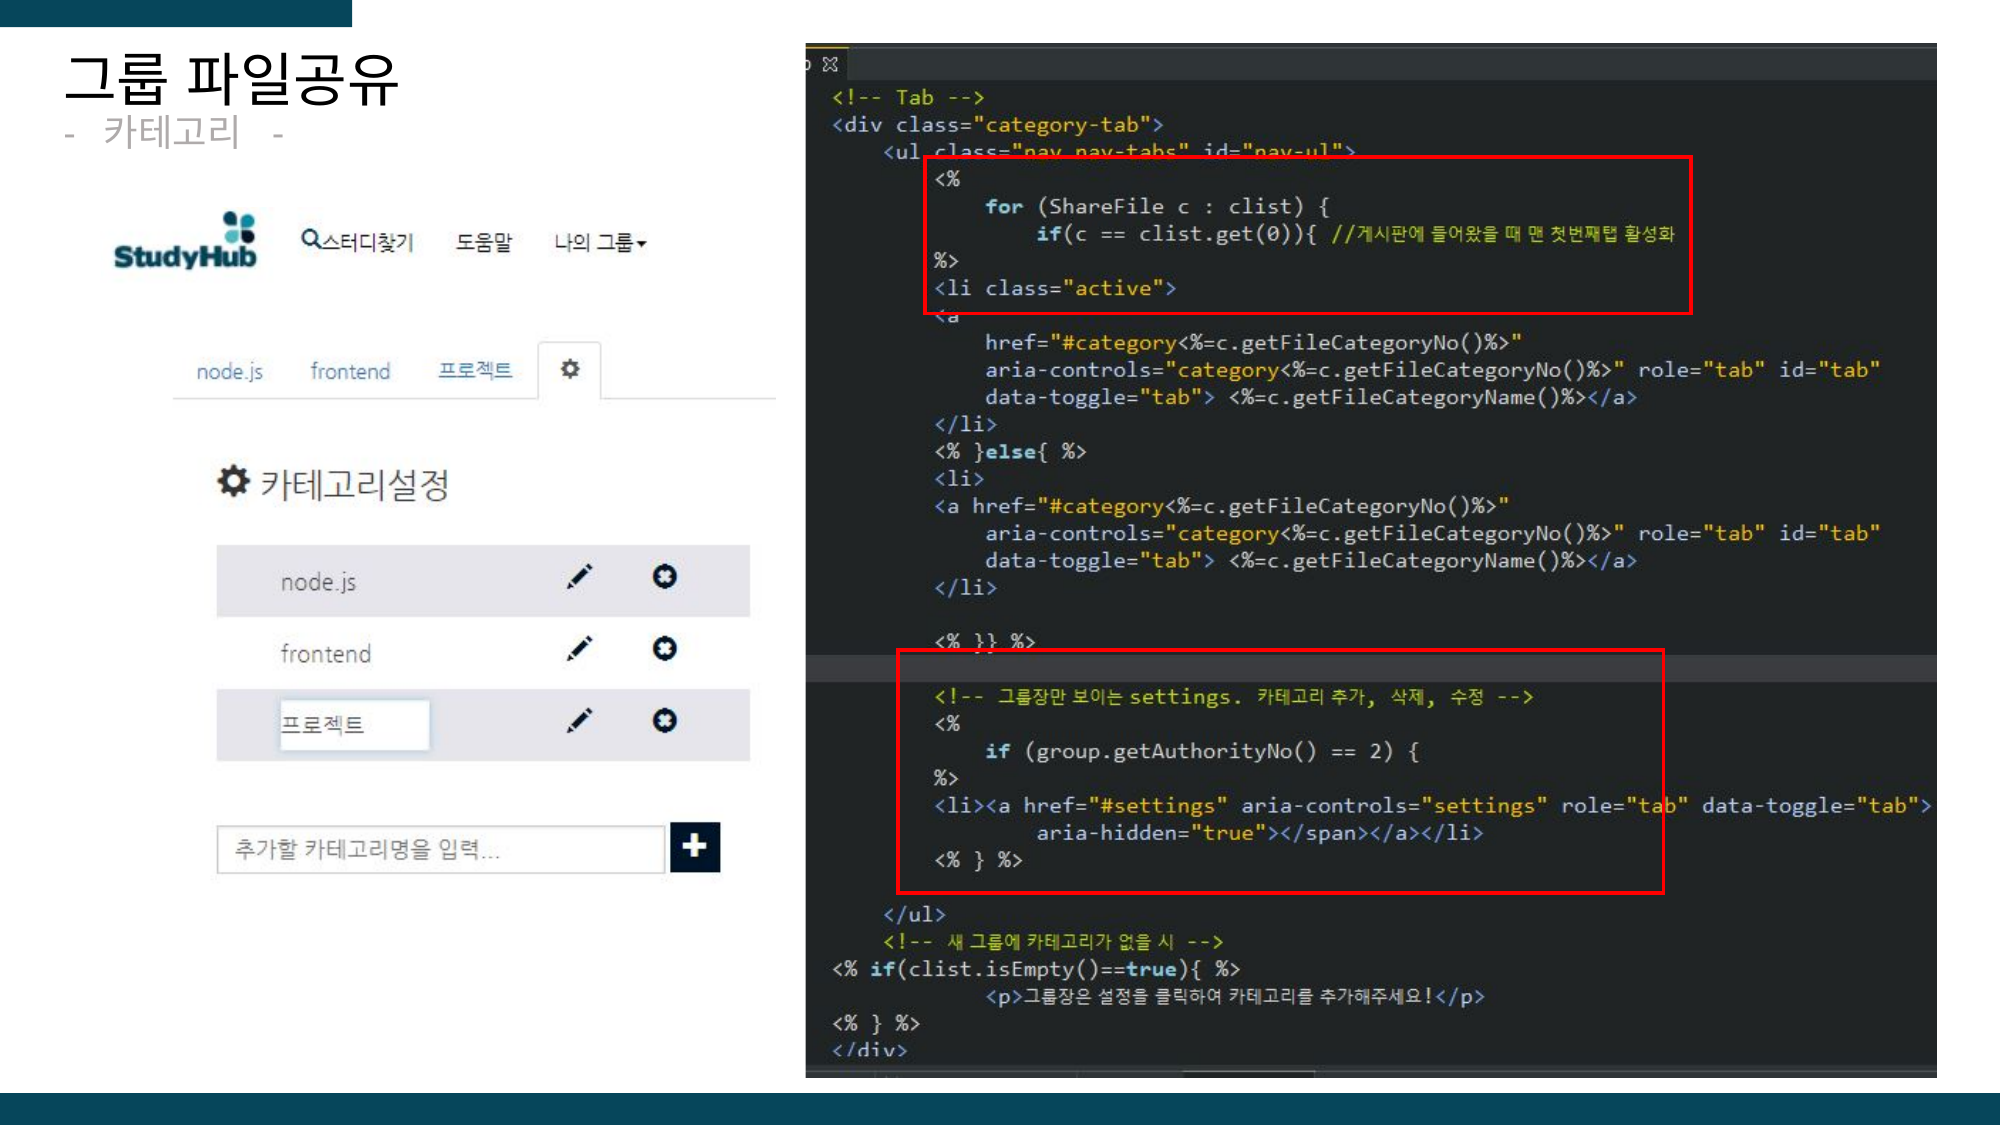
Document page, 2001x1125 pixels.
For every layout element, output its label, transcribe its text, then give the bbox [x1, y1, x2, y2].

picture [100, 207, 776, 965]
picture [805, 43, 1937, 1078]
title 그룹 파일공유 - 카테고리 - [48, 43, 805, 110]
